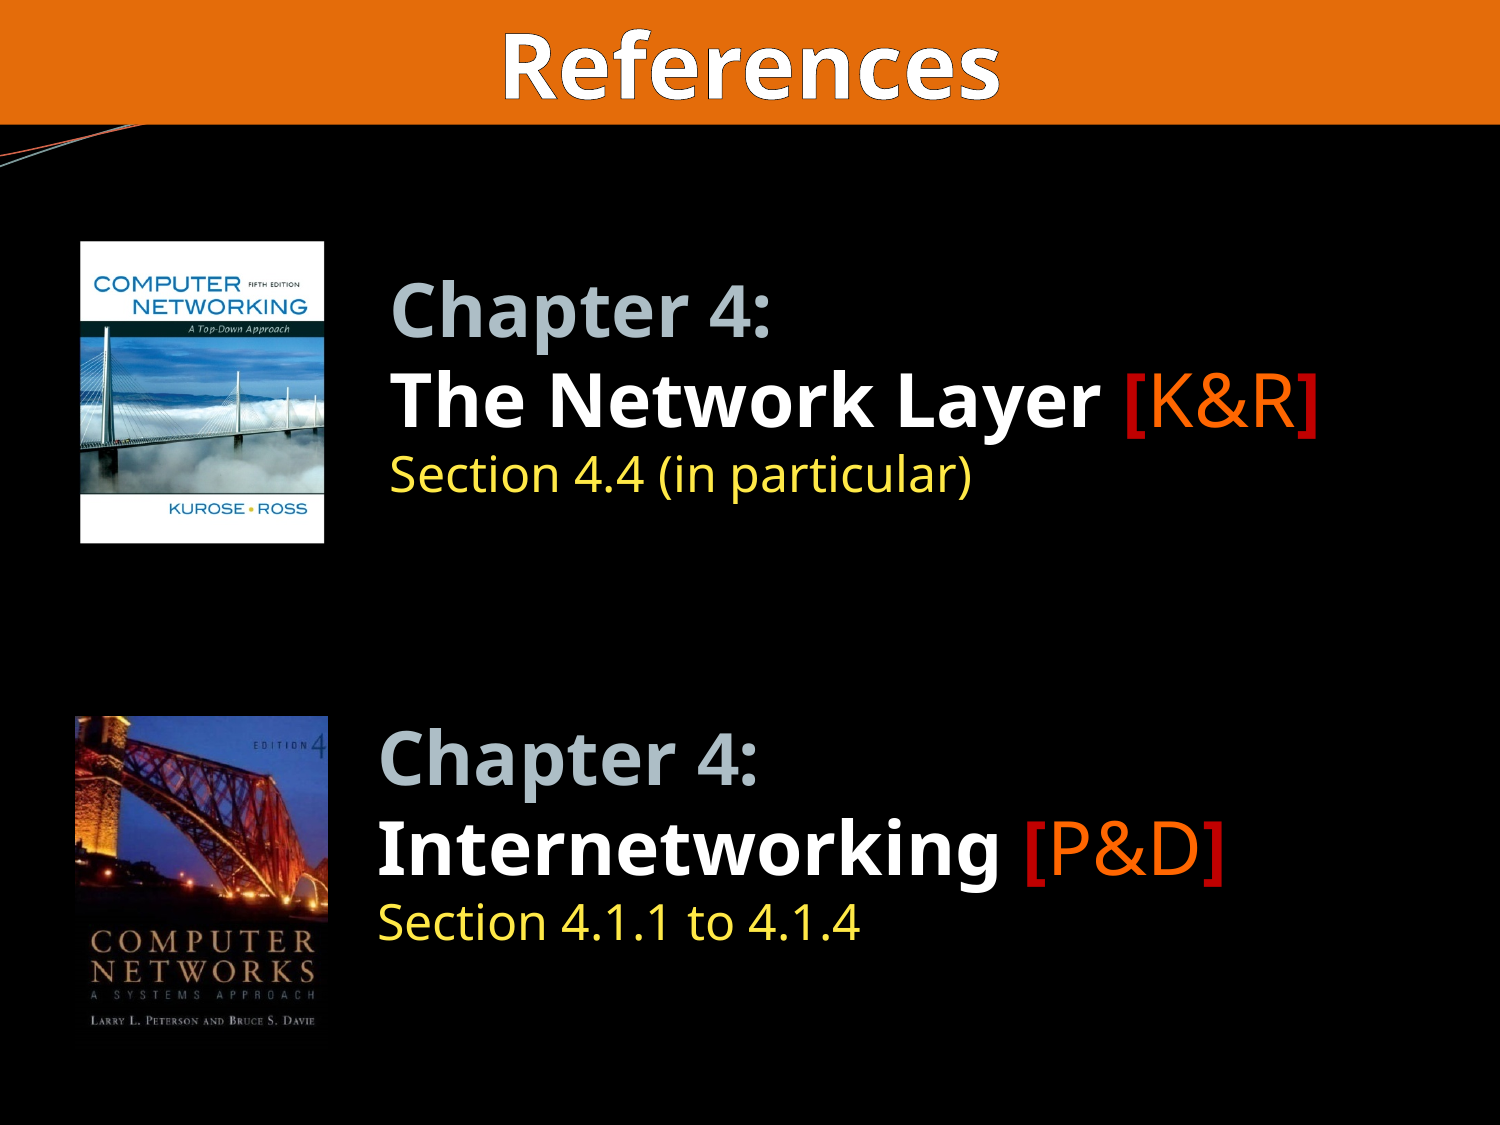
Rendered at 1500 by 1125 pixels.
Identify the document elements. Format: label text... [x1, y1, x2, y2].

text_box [79, 240, 1401, 544]
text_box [74, 702, 1426, 1052]
text_box References [0, 0, 1500, 125]
